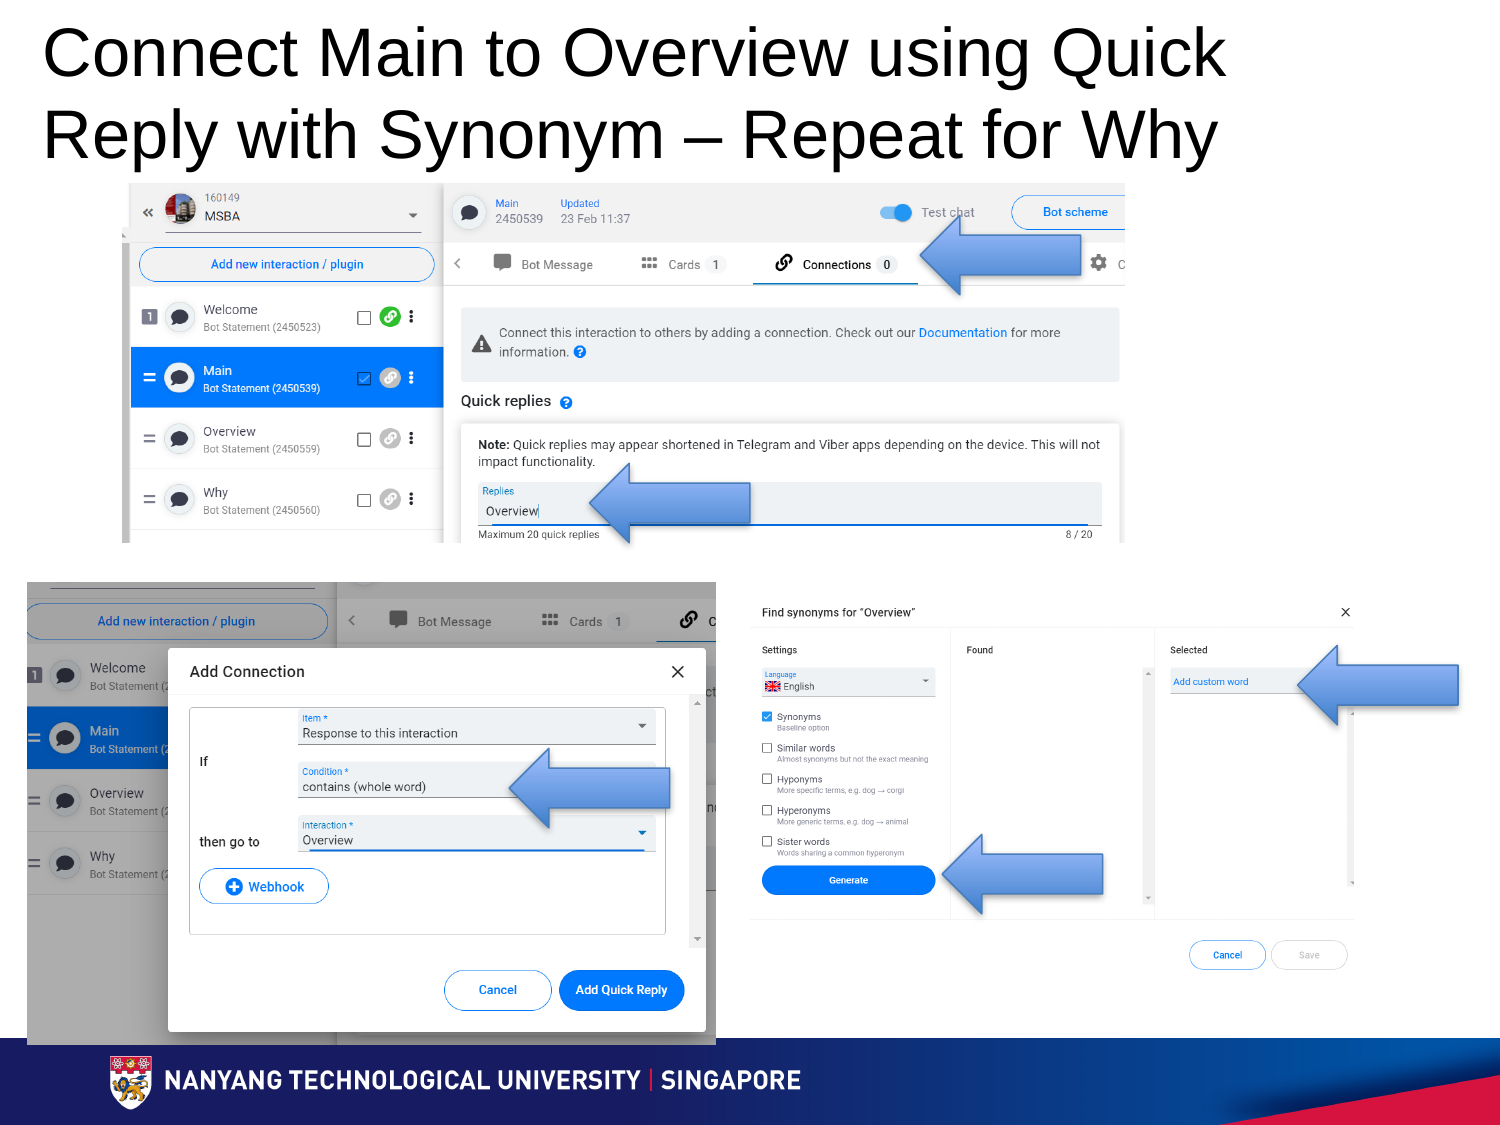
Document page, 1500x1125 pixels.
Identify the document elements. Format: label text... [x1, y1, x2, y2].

picture [749, 599, 1354, 977]
text_box [1357, 664, 1459, 706]
picture [121, 183, 1125, 543]
picture [0, 581, 1500, 1125]
title Connect Main to Overview using Quick Reply with Synonym – Repeat for Why [27, 0, 1378, 184]
